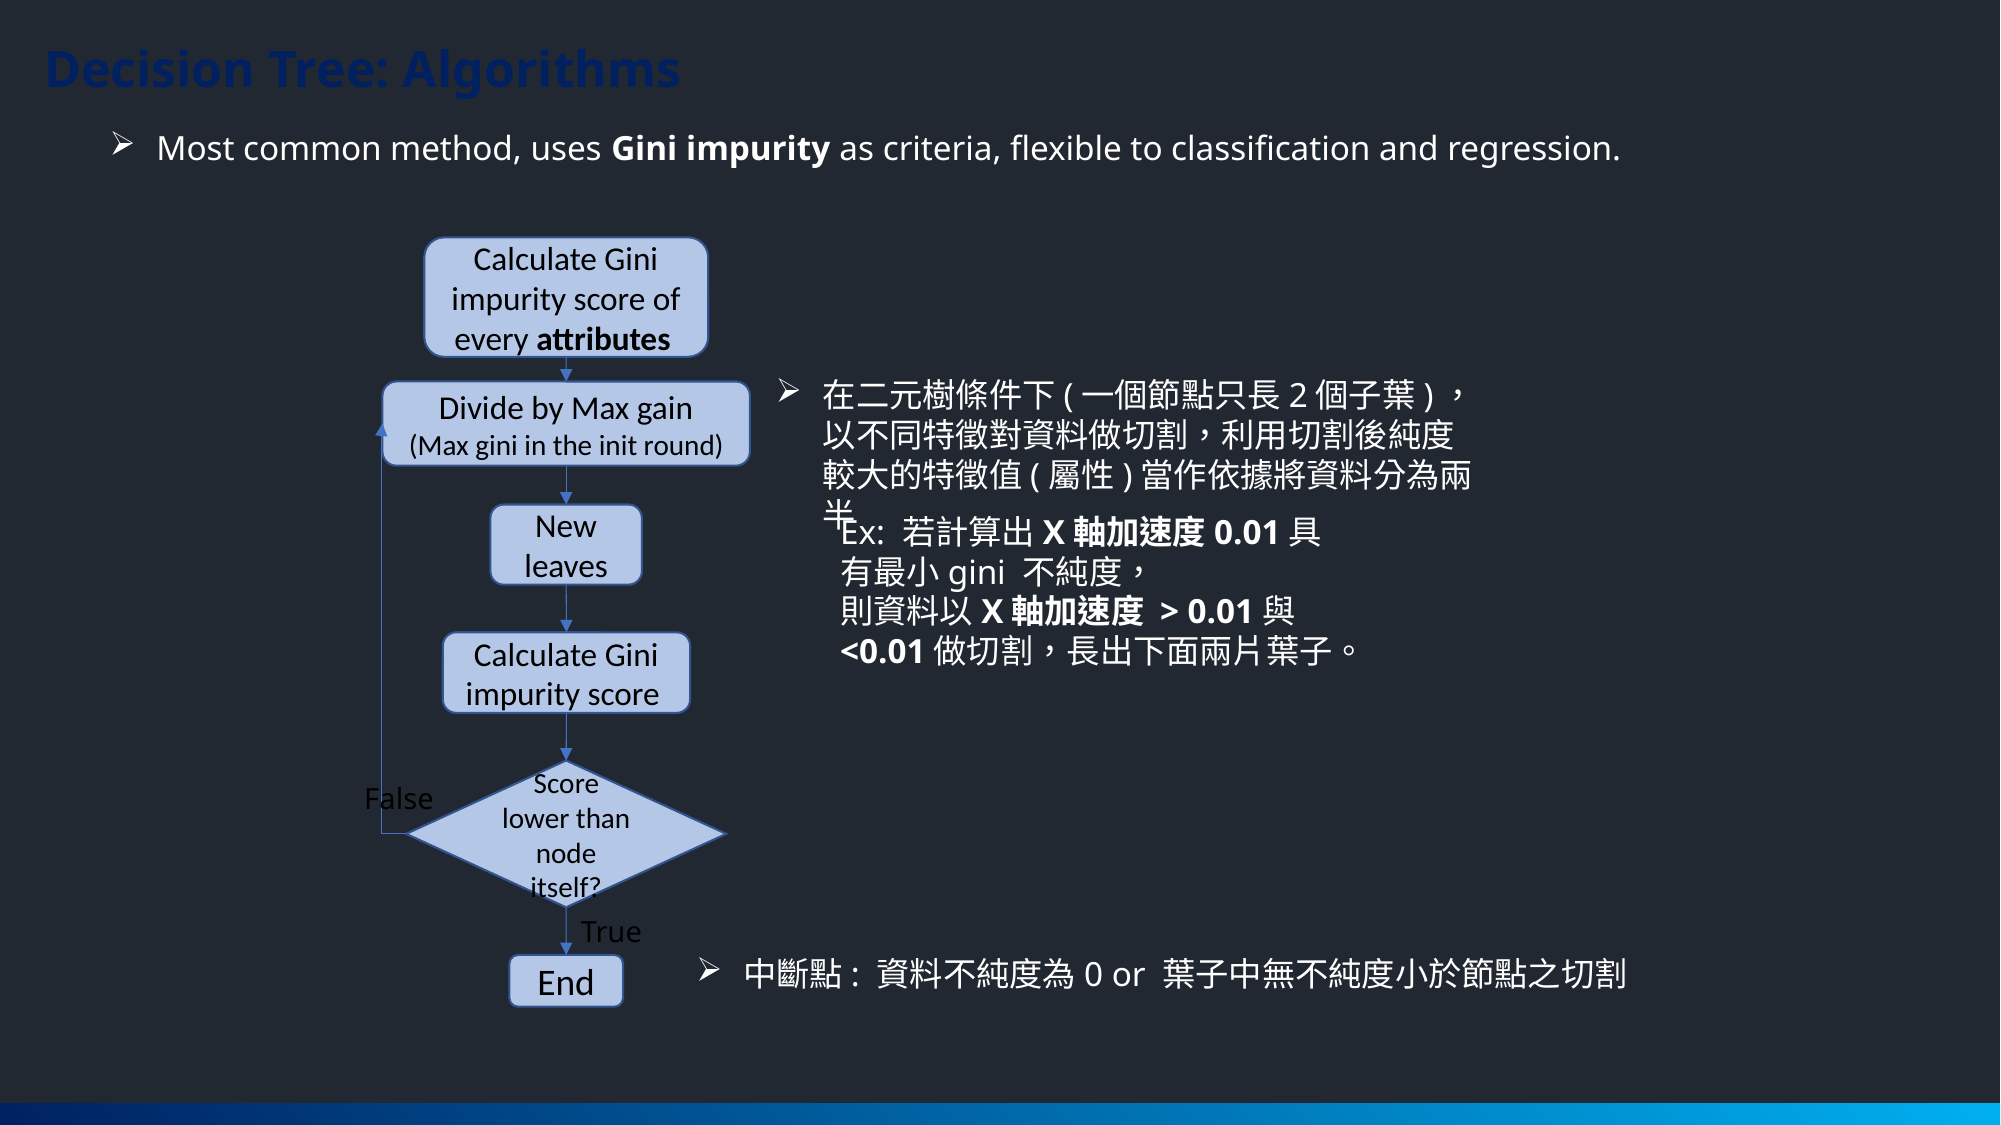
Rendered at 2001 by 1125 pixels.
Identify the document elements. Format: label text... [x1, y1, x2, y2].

text_box Most common method, uses Gini impurity as criteria, flexible to classification and regression. [94, 119, 1714, 175]
text_box 在二元樹條件下(一個節點只長2個子葉)，以不同特徵對資料做切割，利用切割後純度較大的特徵值(屬性)當作依據將資料分為兩半 [761, 367, 1502, 542]
text_box 中斷點: 資料不純度為0 or 葉子中無不純度小於節點之切割 [750, 946, 1643, 1001]
text_box Decision Tree: Algorithms [29, 30, 879, 106]
text_box Ex: 若計算出X軸加速度0.01具有最小gini 不純度， 則資料以X軸加速度 > 0.01與<0.01做切割，長出下面兩片葉子。 [825, 503, 1366, 678]
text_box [349, 237, 750, 1007]
